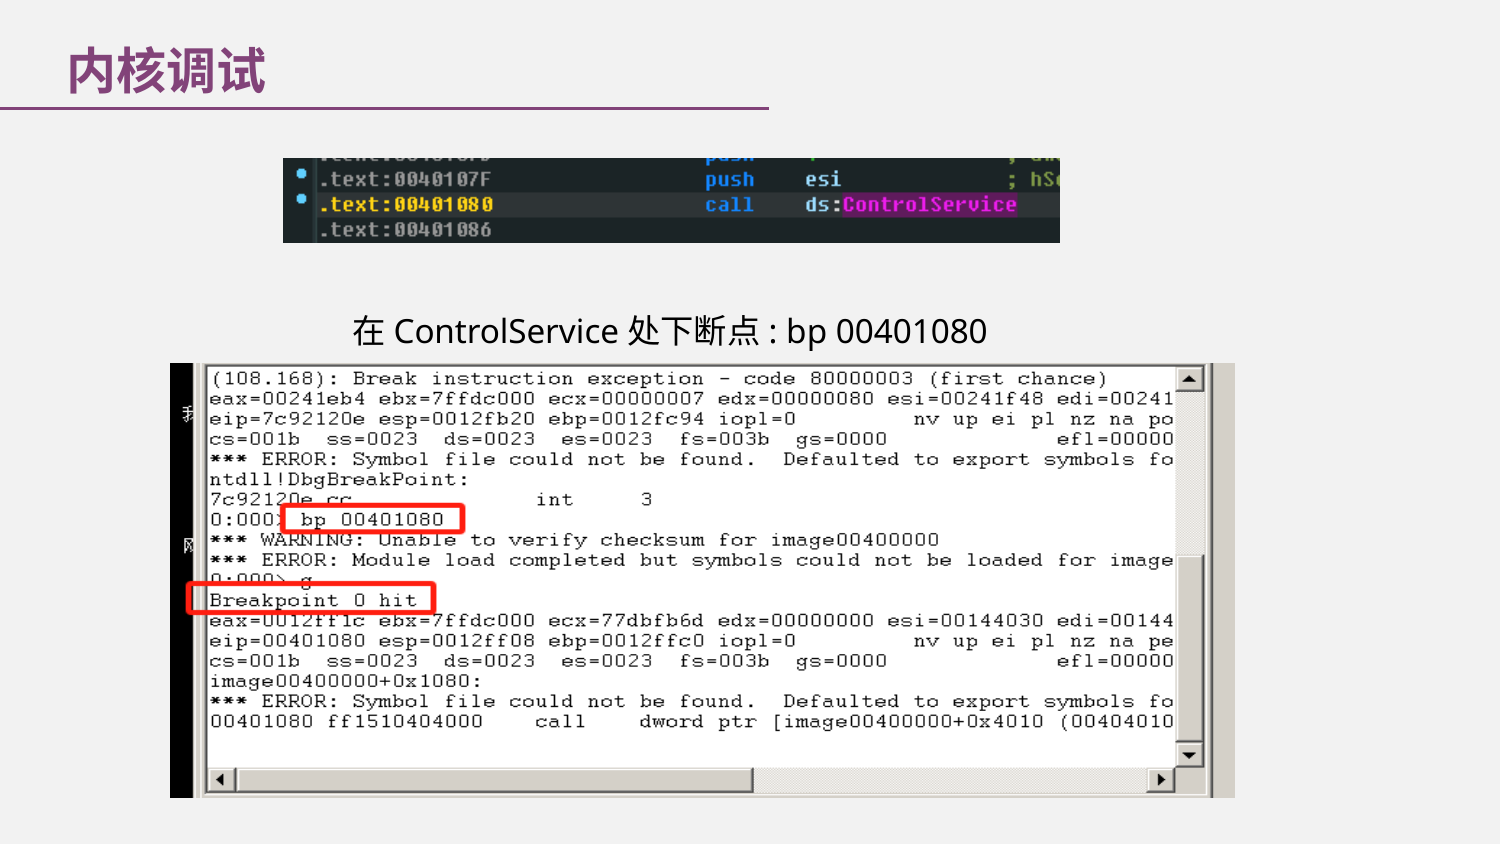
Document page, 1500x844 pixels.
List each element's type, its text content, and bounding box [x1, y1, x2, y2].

picture [283, 158, 1060, 243]
picture [170, 363, 1235, 798]
text_box 内核调试 [52, 32, 282, 107]
text_box 在ControlService处下断点: bp 00401080 [337, 282, 1049, 358]
